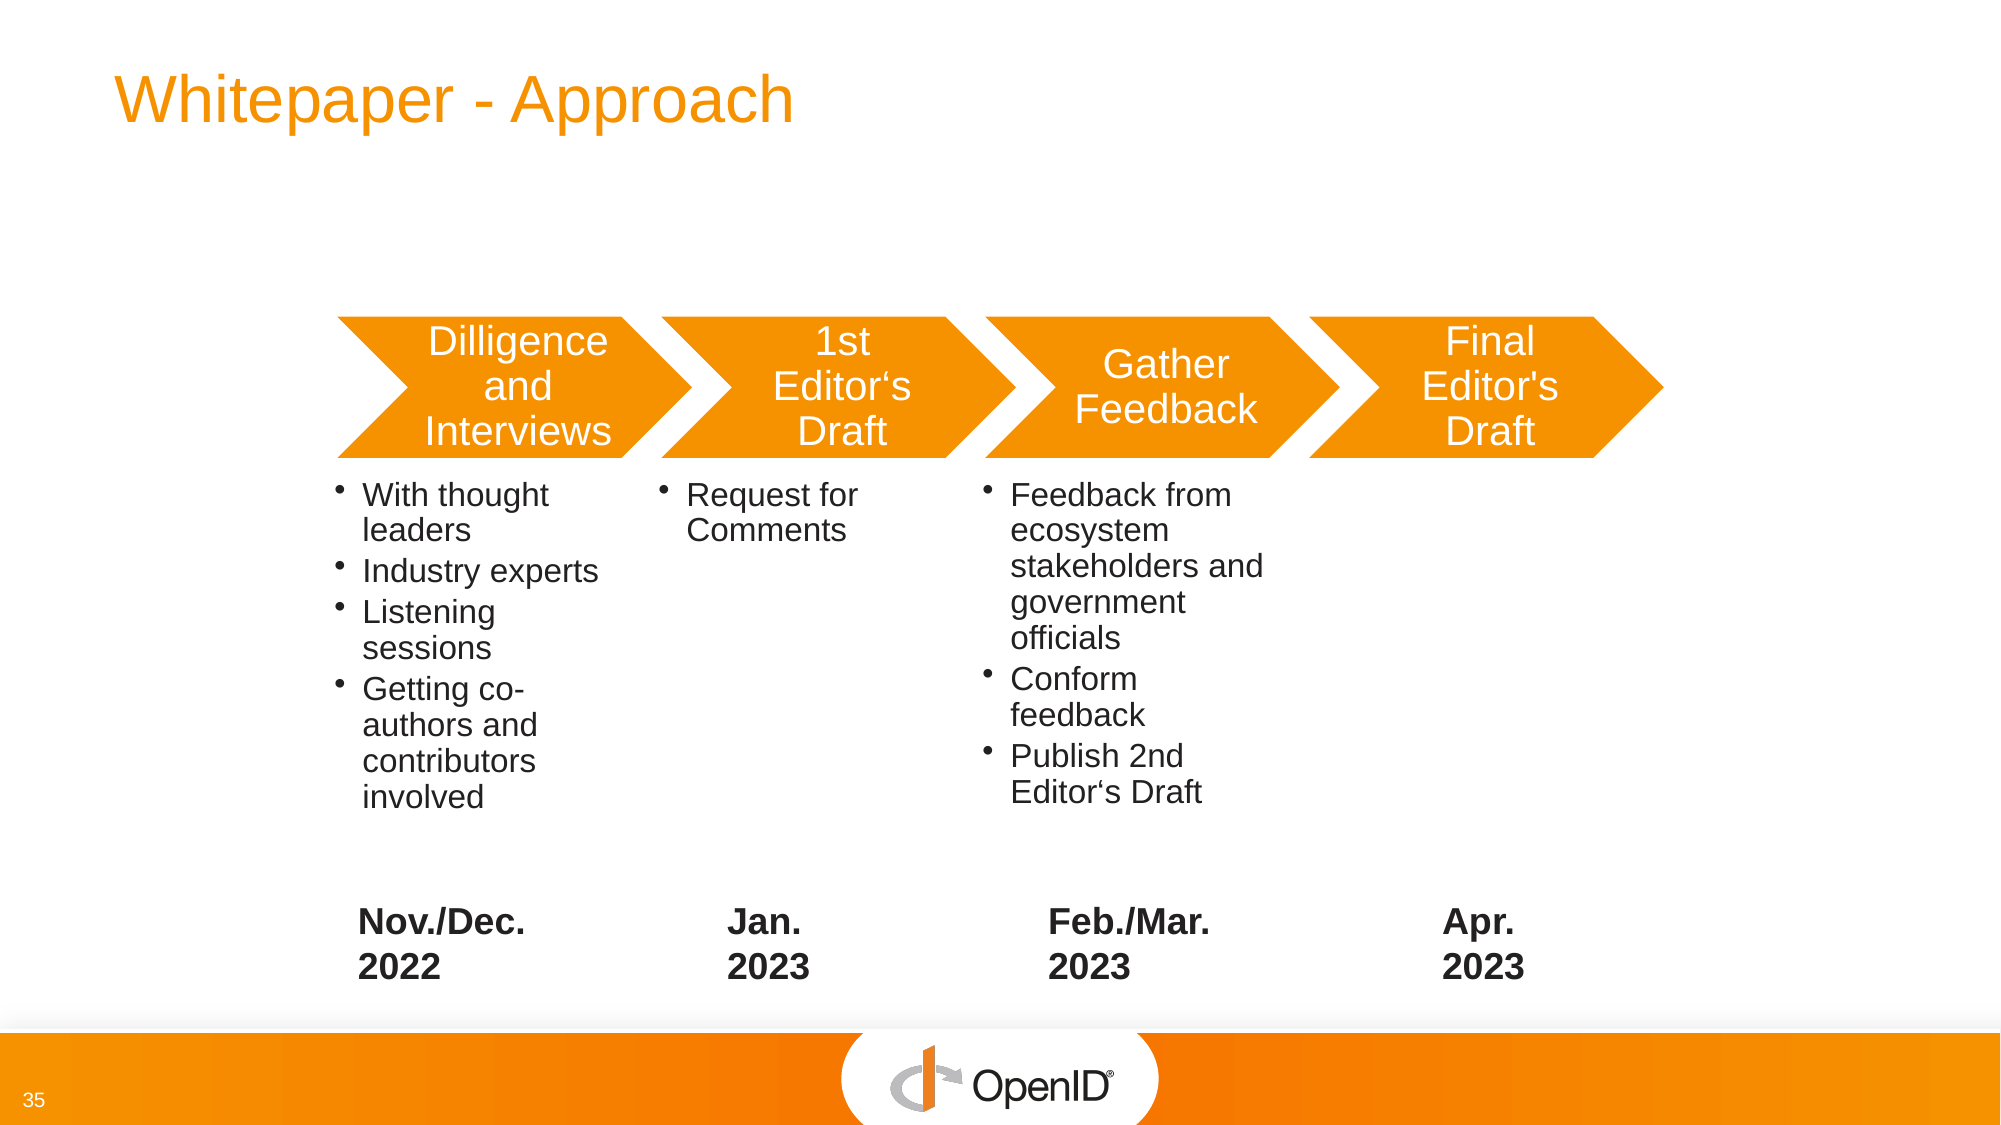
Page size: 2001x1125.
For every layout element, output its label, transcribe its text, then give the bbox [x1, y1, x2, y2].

title Whitepaper - Approach [99, 40, 1900, 176]
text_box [333, 117, 1667, 1007]
picture [873, 1032, 1127, 1125]
